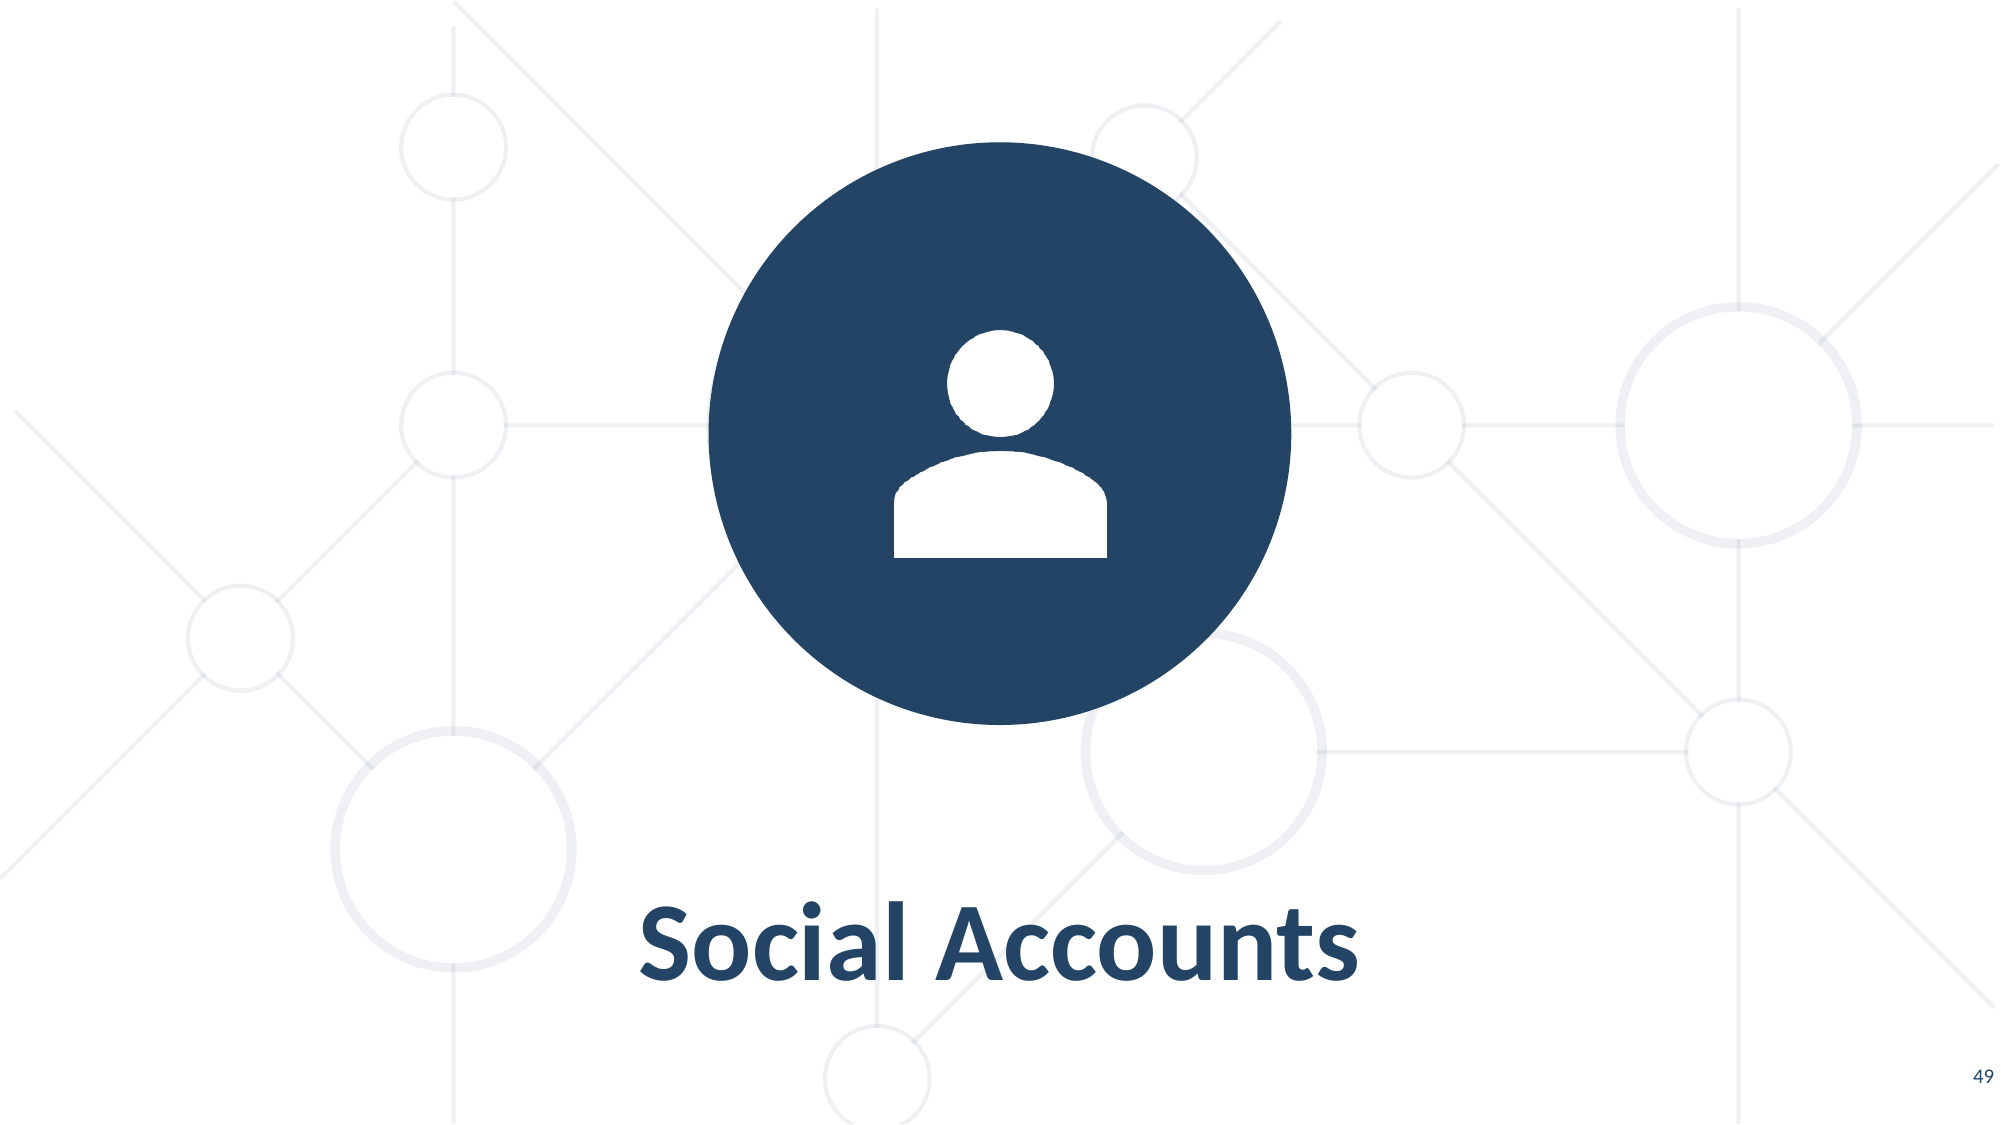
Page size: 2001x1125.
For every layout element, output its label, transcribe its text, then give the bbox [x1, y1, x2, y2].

picture [839, 283, 1161, 604]
list Social Accounts [94, 869, 1906, 996]
slide_number 49 [1929, 1049, 2000, 1100]
